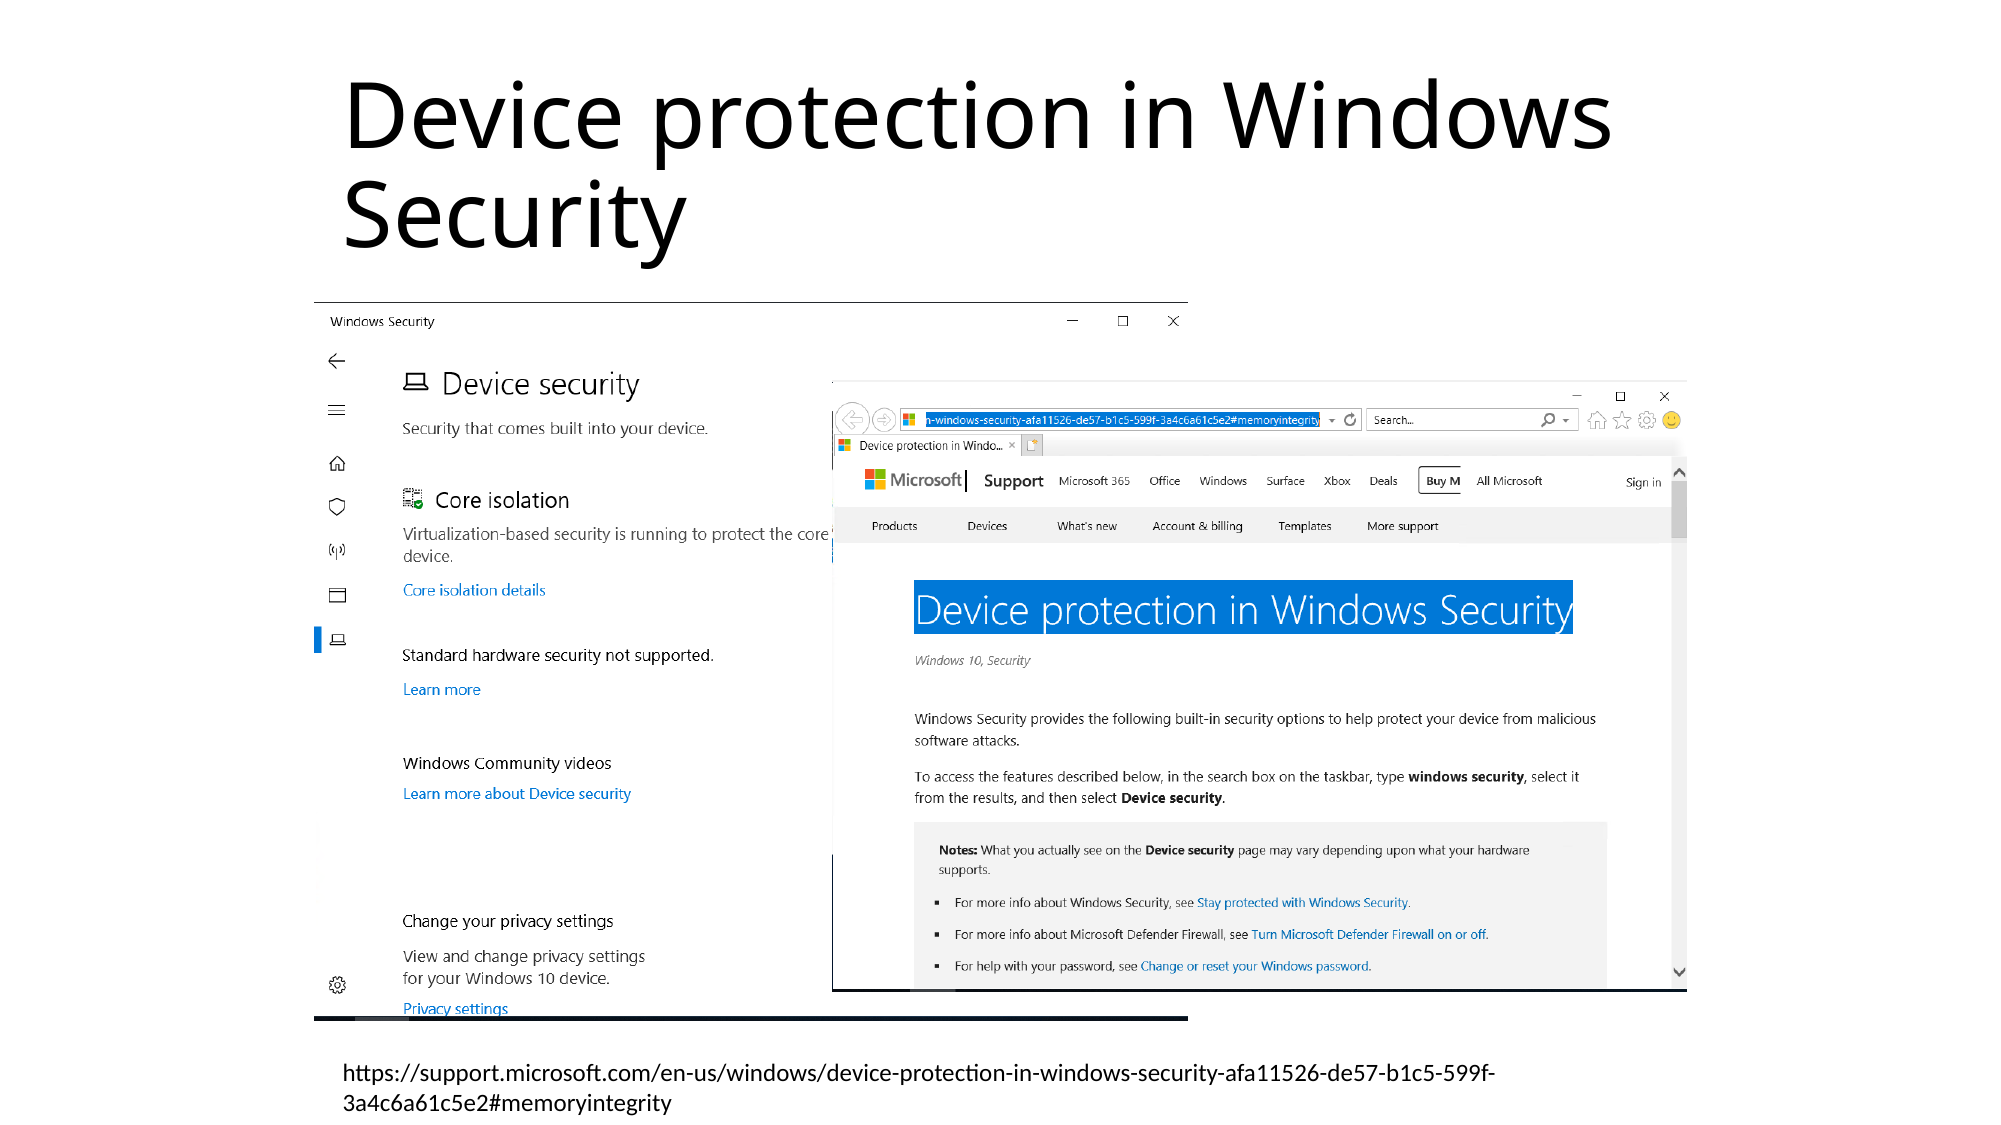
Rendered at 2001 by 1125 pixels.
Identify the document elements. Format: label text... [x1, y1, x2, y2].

title Device protection in Windows Security [327, 59, 1723, 278]
picture [314, 302, 1188, 1021]
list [832, 380, 1688, 992]
text_box https://support.microsoft.com/en-us/windows/device-protection-in-windows-security-afa11526-de57-b1c5-599f-3a4c6a61c5e2#memoryintegrity [327, 1049, 1631, 1124]
